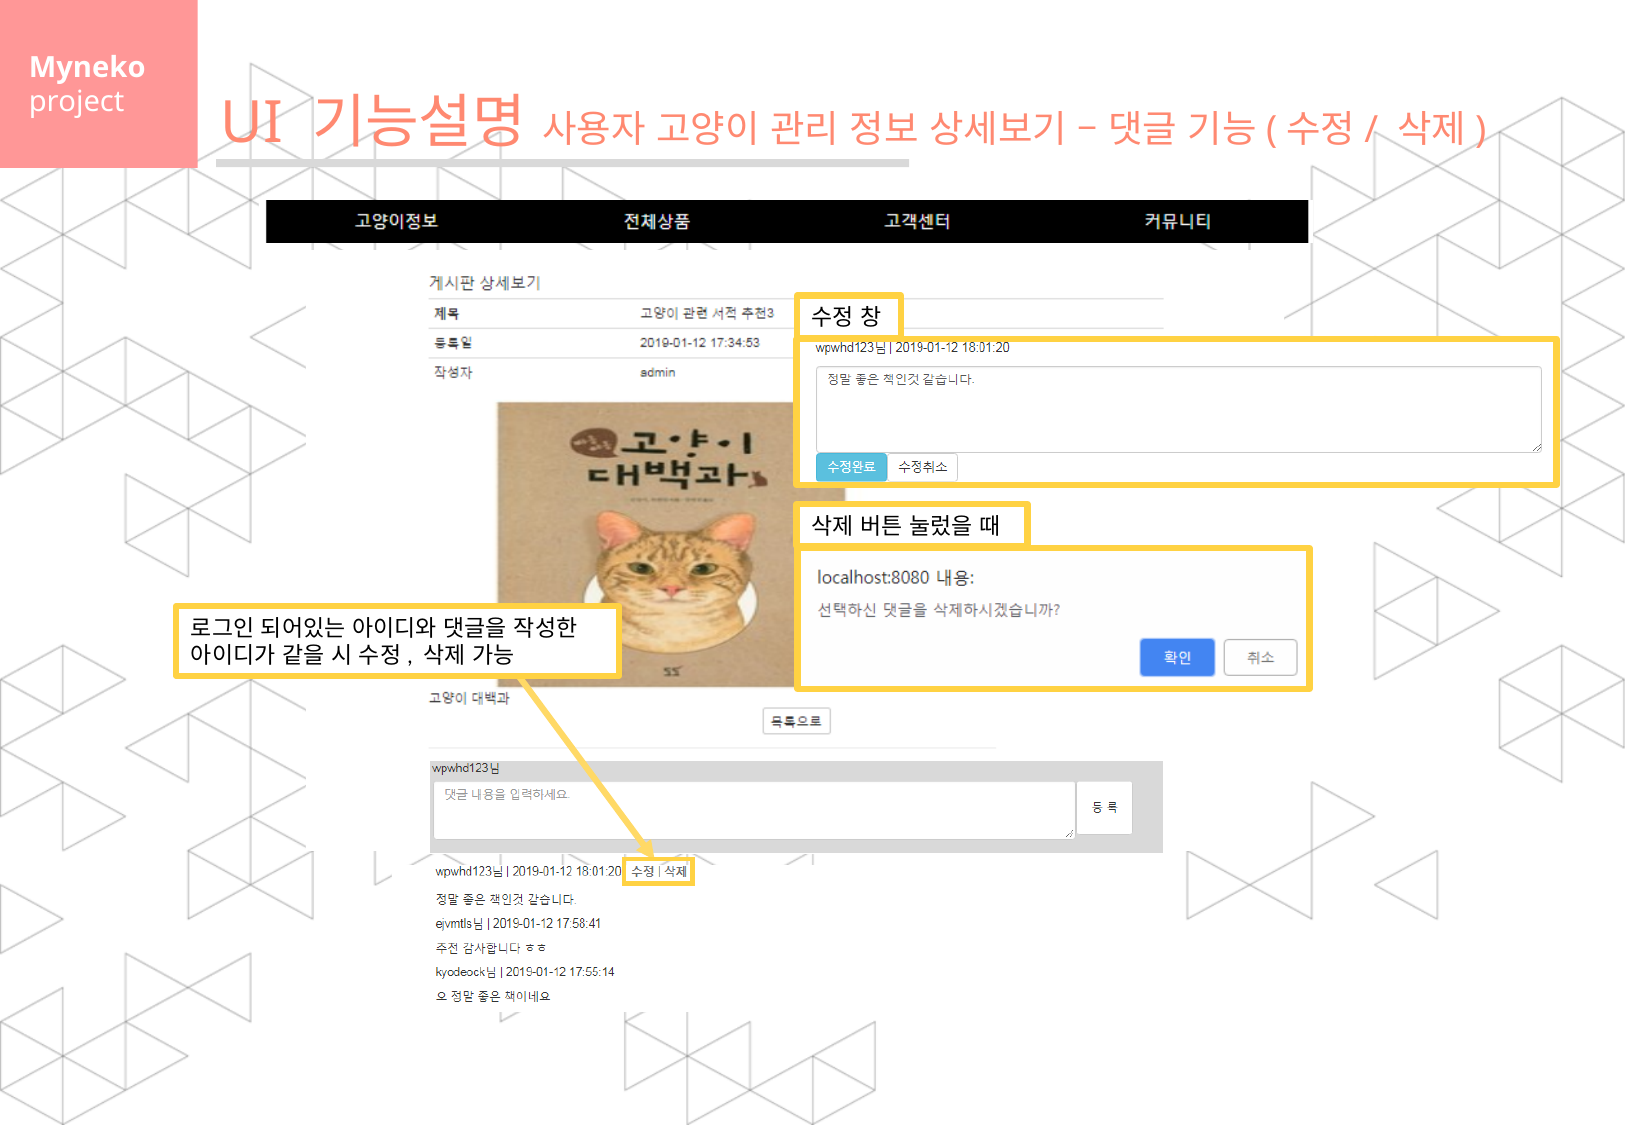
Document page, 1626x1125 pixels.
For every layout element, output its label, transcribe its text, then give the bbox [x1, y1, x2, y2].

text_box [512, 668, 655, 860]
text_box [305, 250, 1285, 1012]
text_box [215, 160, 910, 168]
picture [258, 200, 1314, 243]
text_box UI 기능설명 사용자 고양이 관리 정보 상세보기 – 댓글 기능(수정/ 삭제) [208, 77, 1625, 160]
text_box [0, 0, 1625, 1125]
text_box 로그인 되어있는 아이디와 댓글을 작성한 아이디가 같을 시 수정, 삭제 가능 [176, 606, 305, 676]
text_box Myneko project [16, 41, 180, 124]
picture [800, 551, 1307, 686]
picture [799, 341, 1554, 482]
text_box [0, 0, 199, 169]
